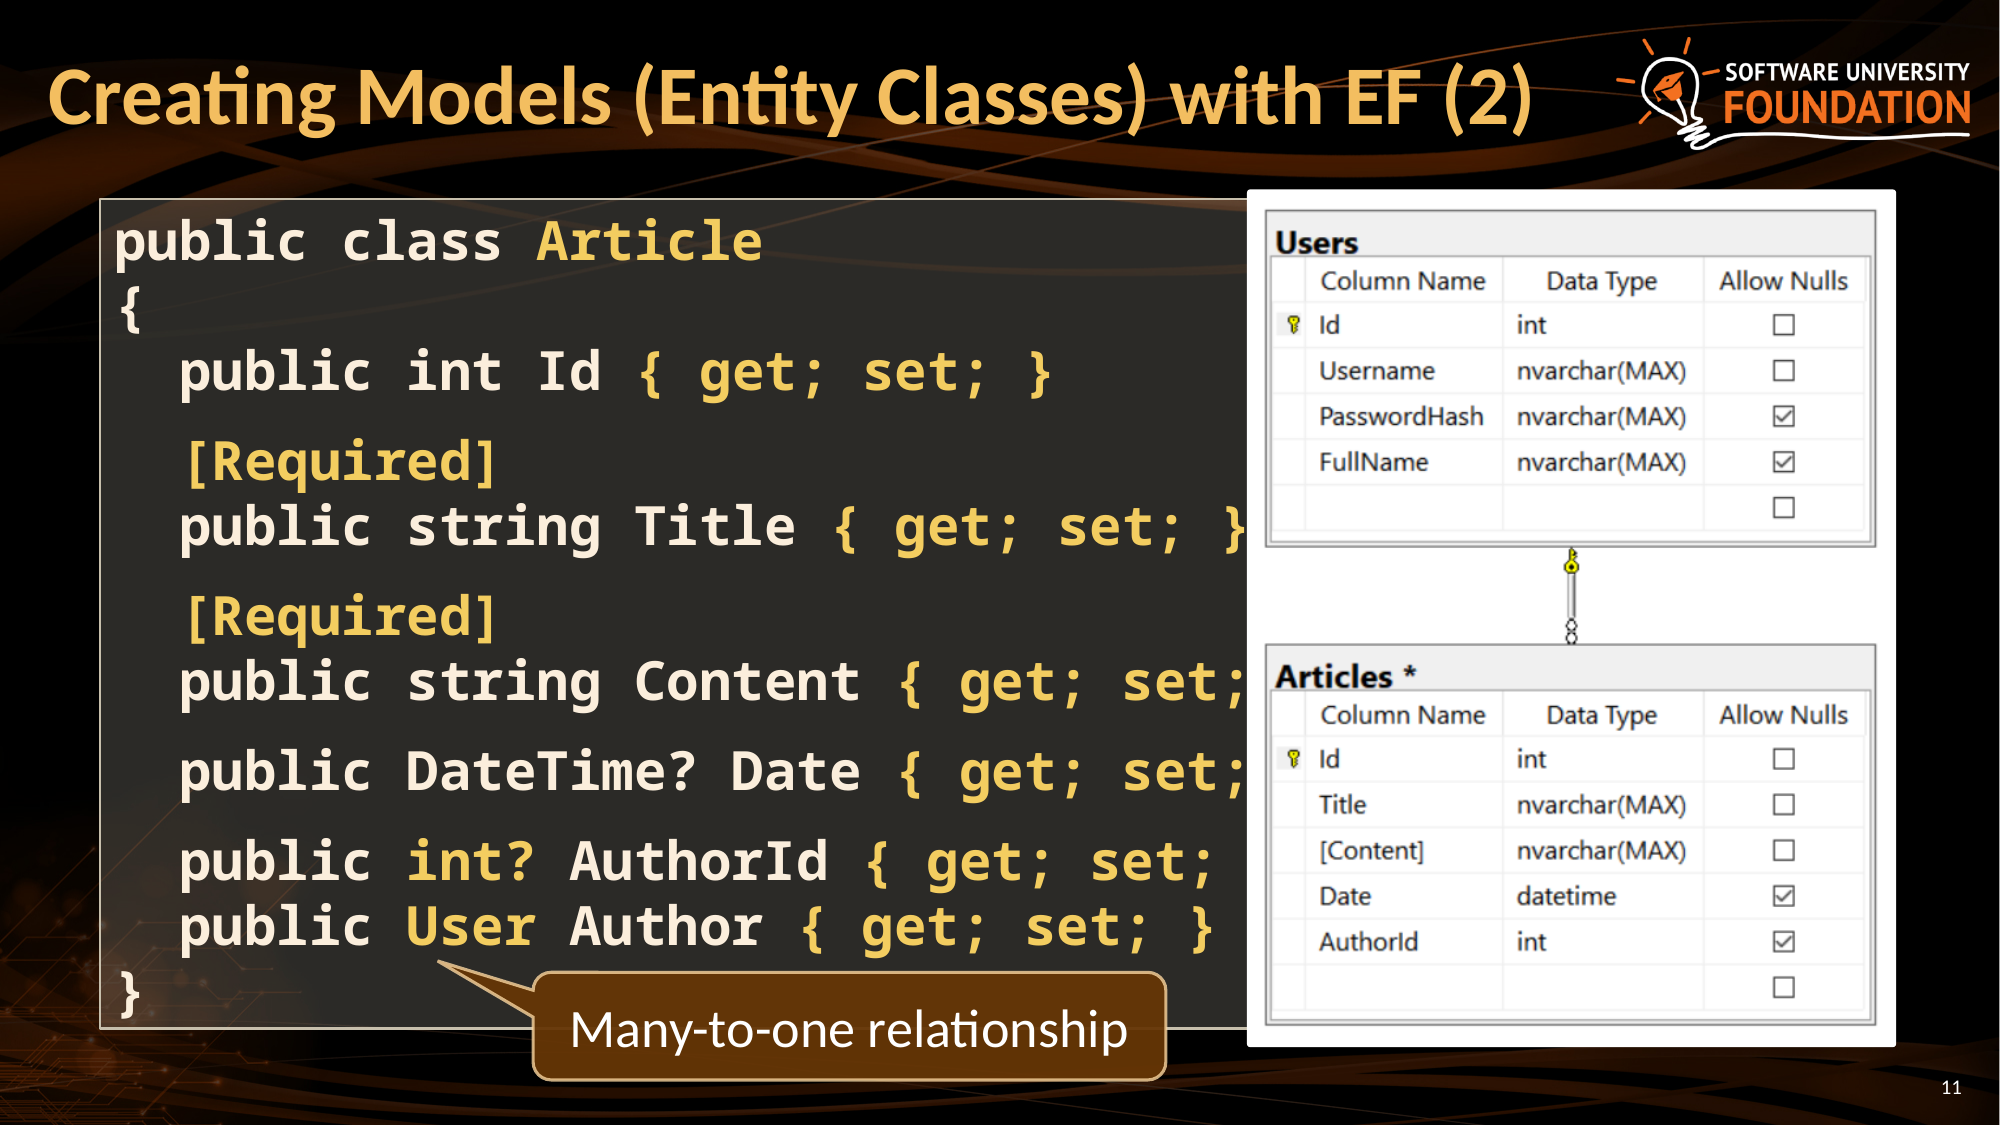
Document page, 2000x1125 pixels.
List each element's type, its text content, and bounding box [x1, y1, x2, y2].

text_box public class Article { public int Id { get; set; } [Required] public string Title { get; set; } [Required] public string Content { get; set; } public DateTime? Date { get; set; } public int? AuthorId { get; set; } public User Author { get; set; } } [99, 199, 1246, 1029]
title Creating Models (Entity Classes) with EF (2) [30, 6, 1602, 189]
text_box Many-to-one relationship [437, 959, 1167, 1081]
slide_number 11 [1897, 1070, 1968, 1103]
picture [0, 0, 2000, 1125]
